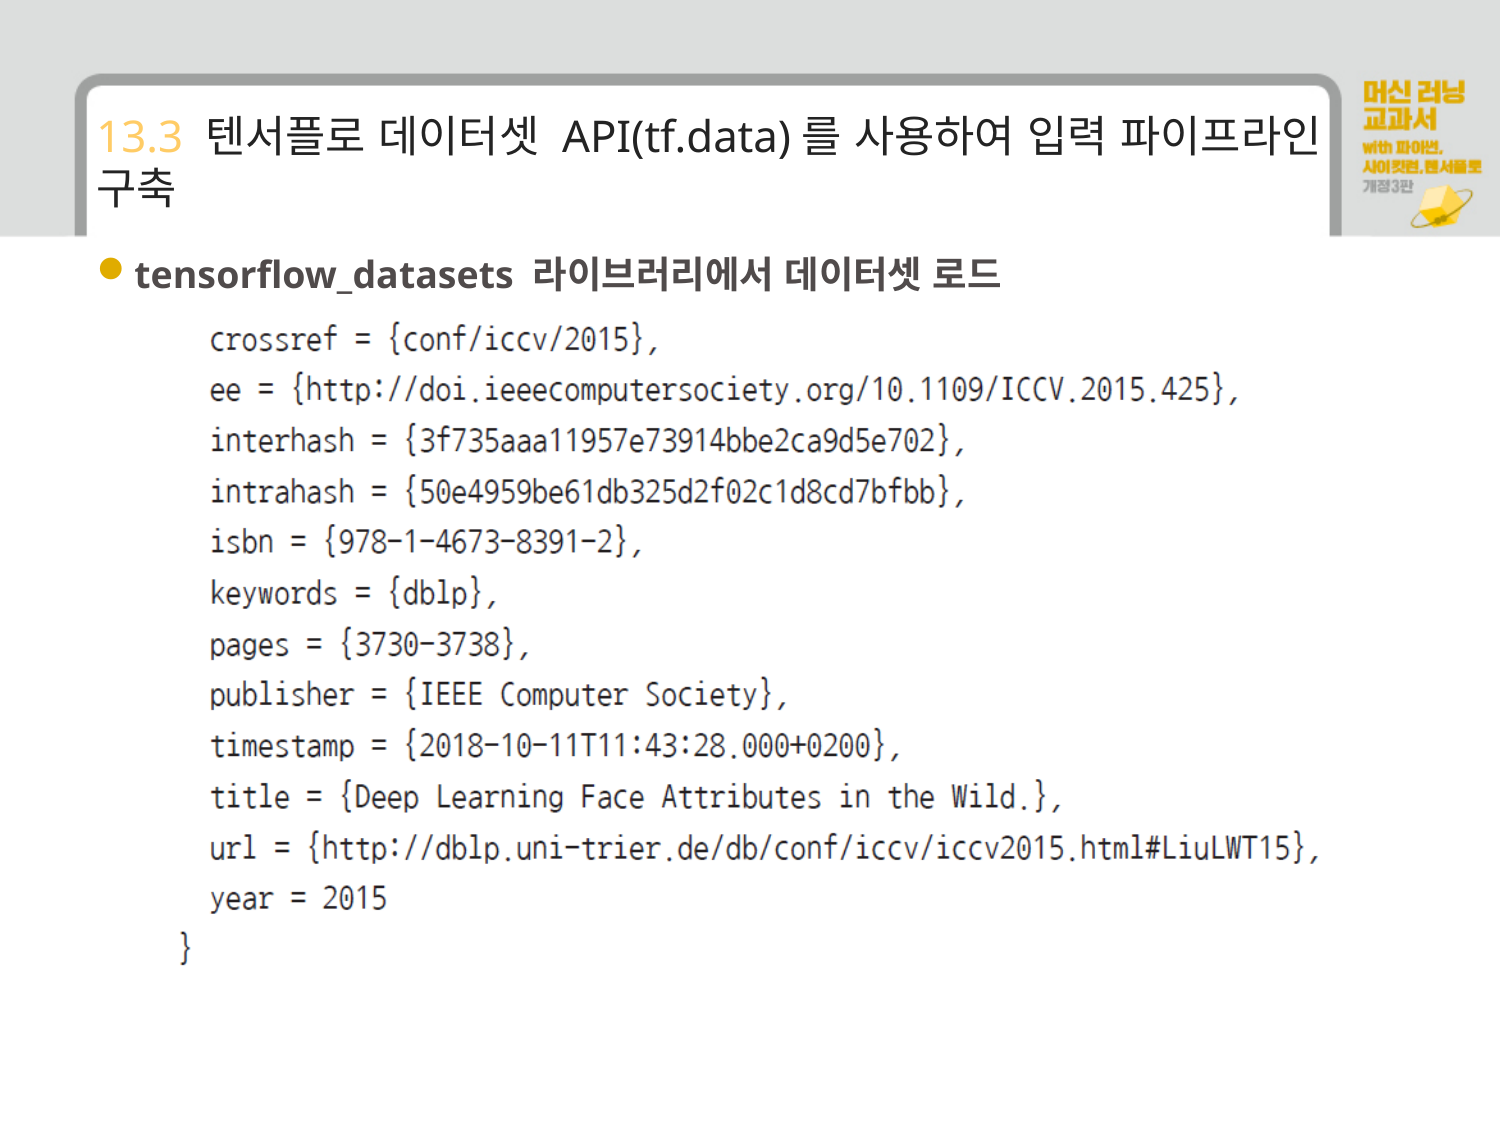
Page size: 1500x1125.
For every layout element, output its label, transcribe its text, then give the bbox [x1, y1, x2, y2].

picture [0, 0, 1500, 1125]
title 13.3 텐서플로 데이터셋 API(tf.data)를 사용하여 입력 파이프라인 구축 [81, 90, 1412, 222]
list tensorflow_datasets 라이브러리에서 데이터셋 로드 [81, 239, 1412, 1054]
